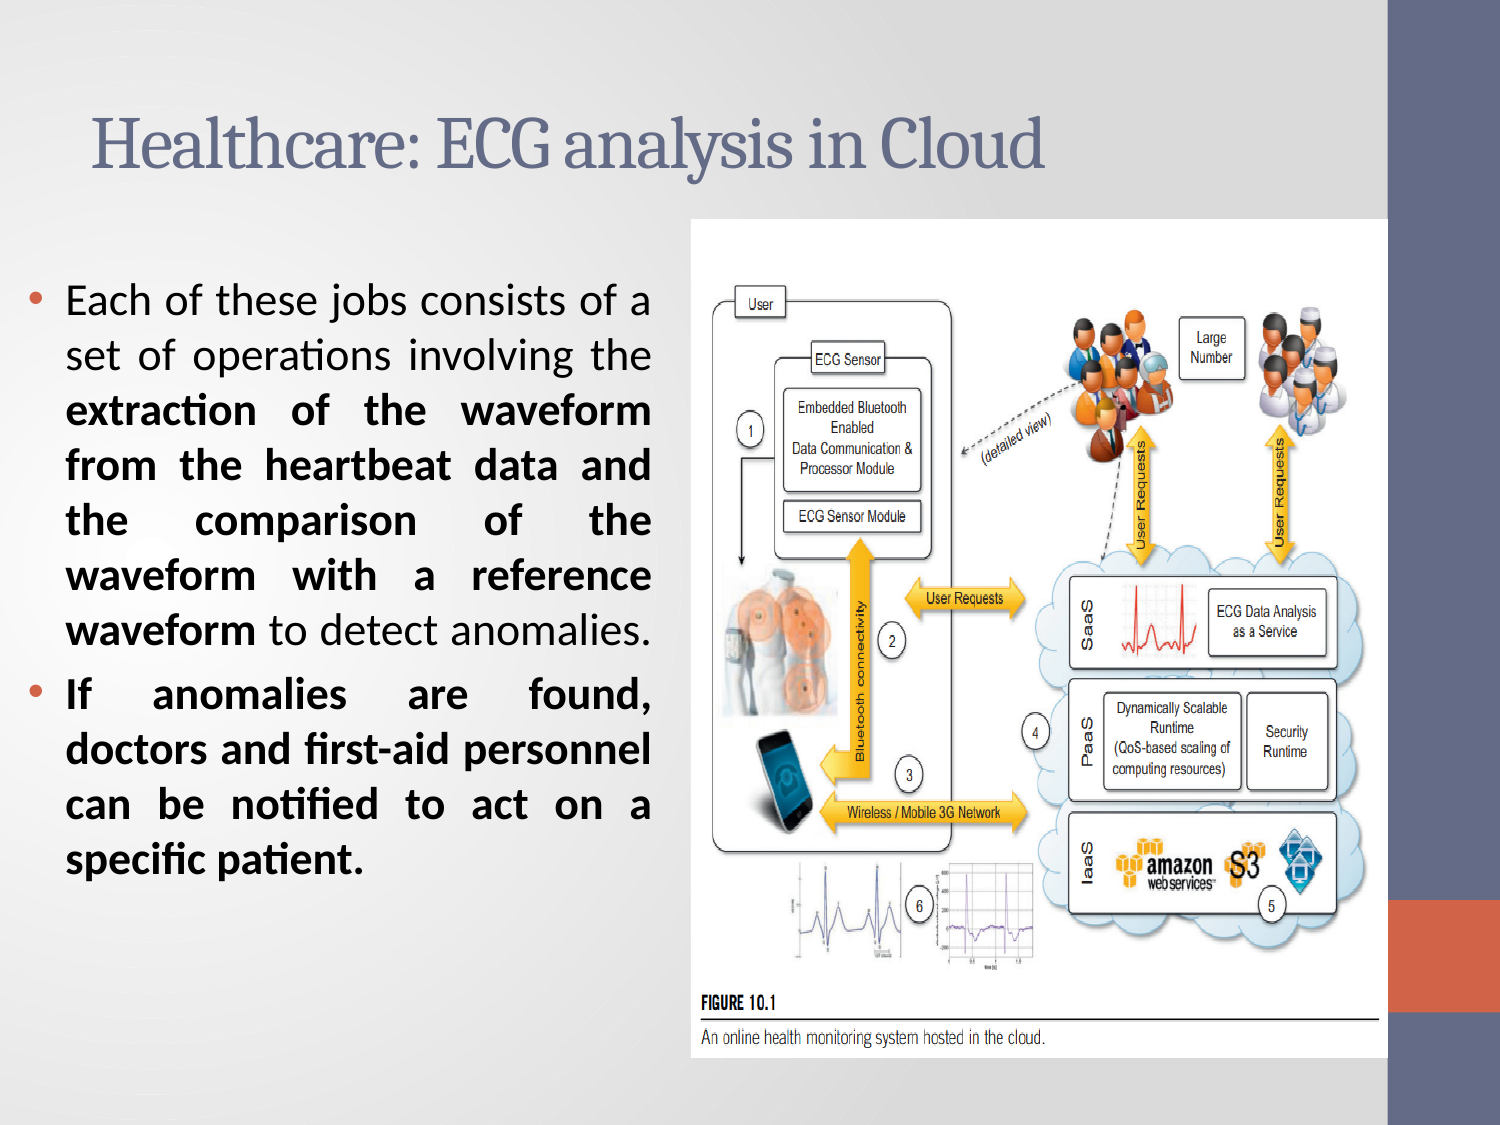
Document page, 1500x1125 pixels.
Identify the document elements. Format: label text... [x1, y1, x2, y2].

title Healthcare: ECG analysis in Cloud [75, 45, 1325, 233]
picture [690, 219, 1389, 1059]
list Each of these jobs consists of a set of operations involving the extraction of the waveform from the heartbeat data and the comparison of the waveform with a reference waveform to detect anomalies. If anomalies are found, doctors and first-aid personnel can be notified to act on a specific patient. [0, 262, 668, 1050]
